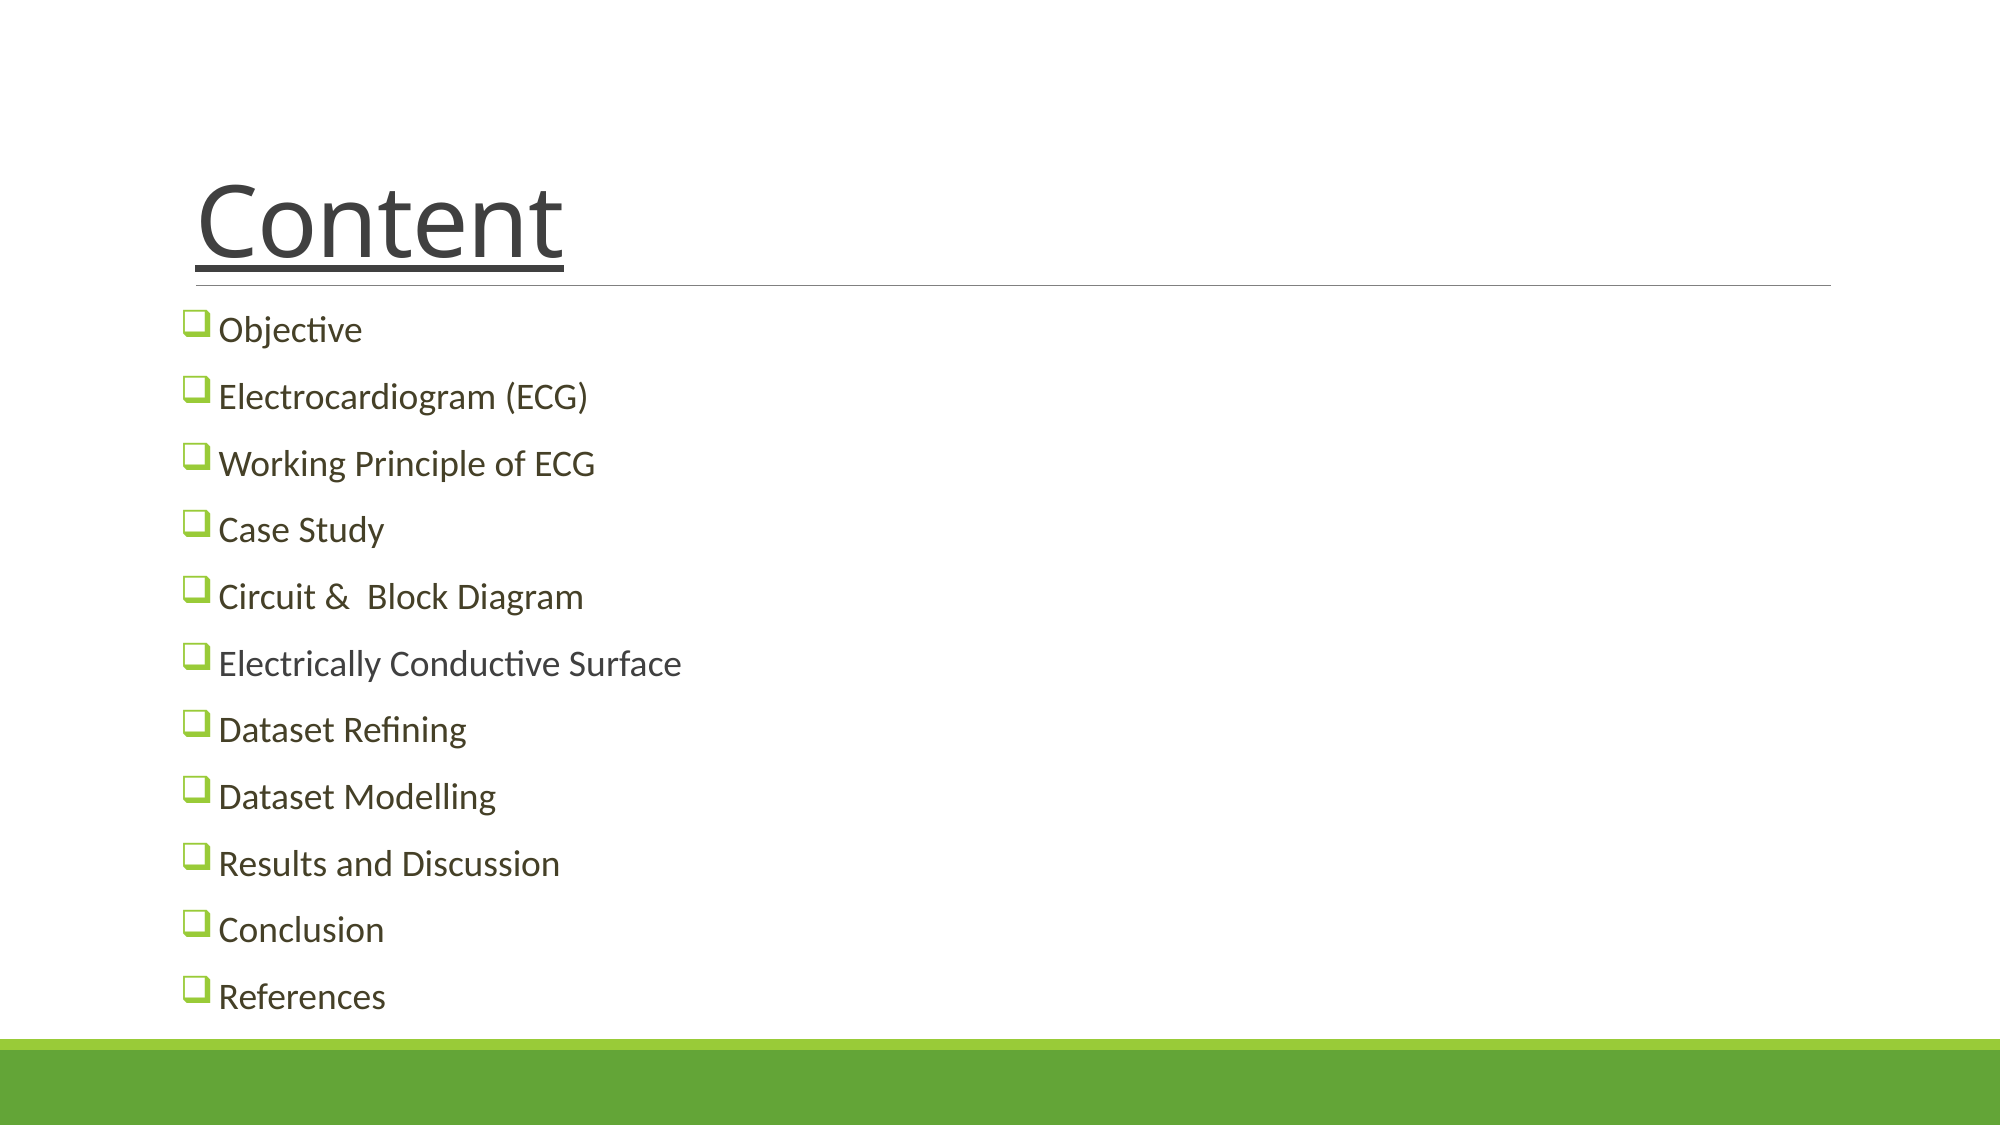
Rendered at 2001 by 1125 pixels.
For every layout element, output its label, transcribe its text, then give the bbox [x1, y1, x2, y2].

list Objective Electrocardiogram (ECG) Working Principle of ECG Case Study Circuit & Block Diagram Electrically Conductive Surface Dataset Refining Dataset Modelling Results and Discussion Conclusion References [180, 302, 1846, 1029]
title Content [180, 47, 1830, 285]
